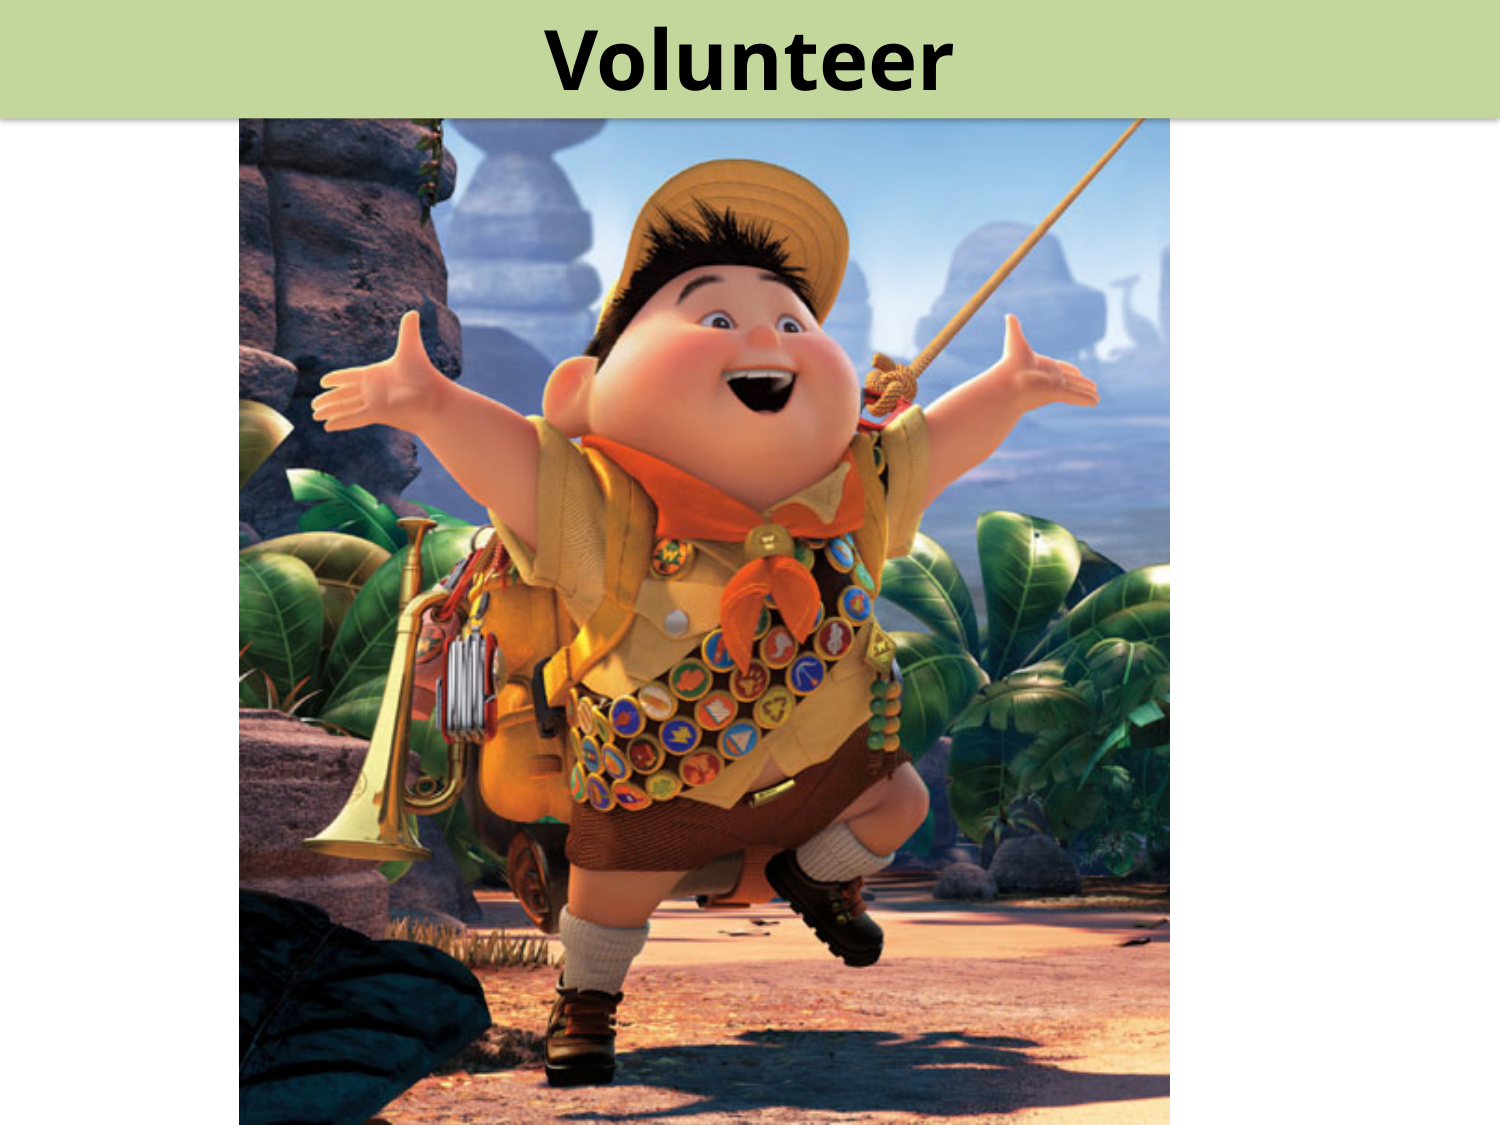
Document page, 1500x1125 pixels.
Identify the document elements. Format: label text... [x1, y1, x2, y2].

picture [239, 79, 1170, 1125]
text_box Volunteer [0, 0, 1500, 122]
